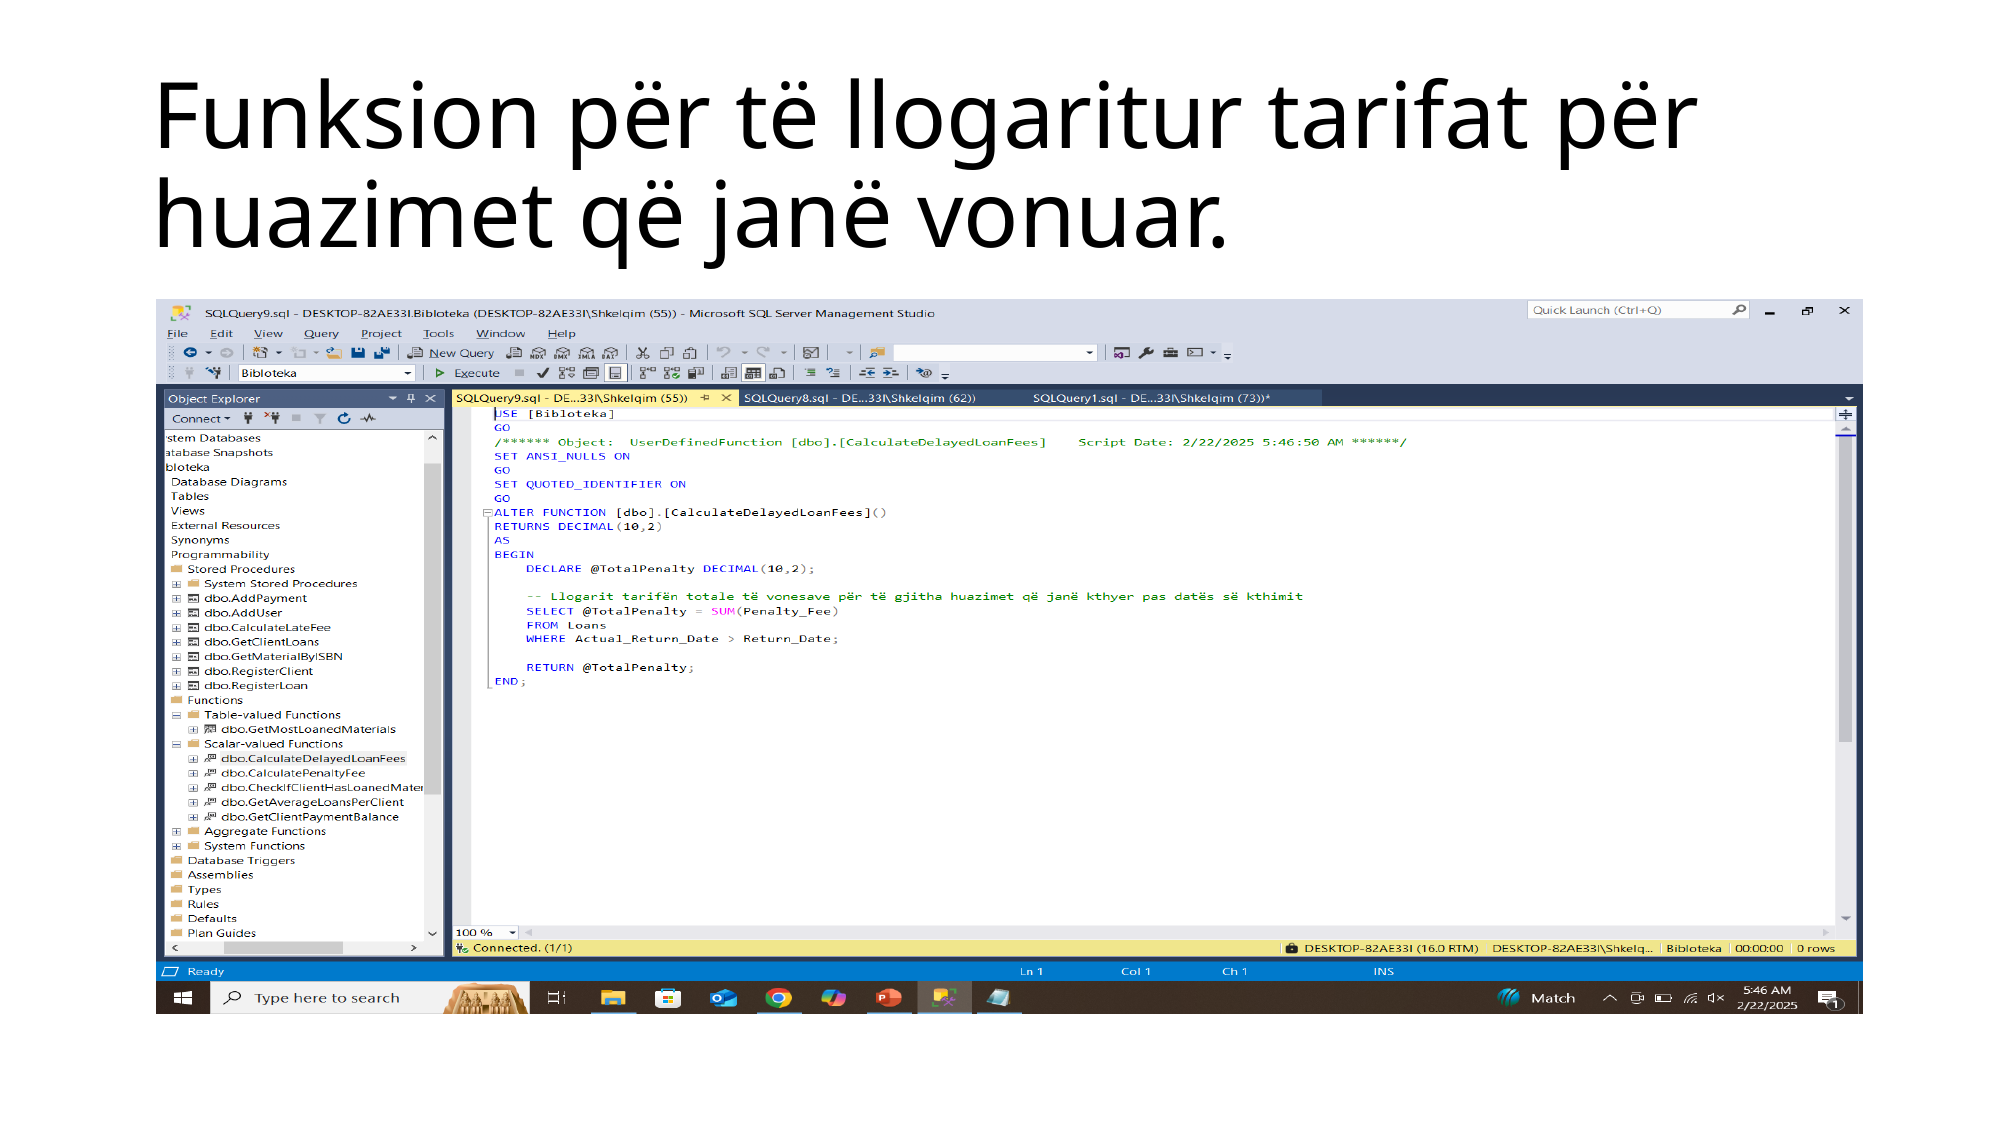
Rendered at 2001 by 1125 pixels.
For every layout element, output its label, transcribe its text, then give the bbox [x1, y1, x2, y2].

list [156, 299, 1863, 1014]
title Funksion për të llogaritur tarifat për huazimet që janë vonuar. [137, 59, 1863, 278]
